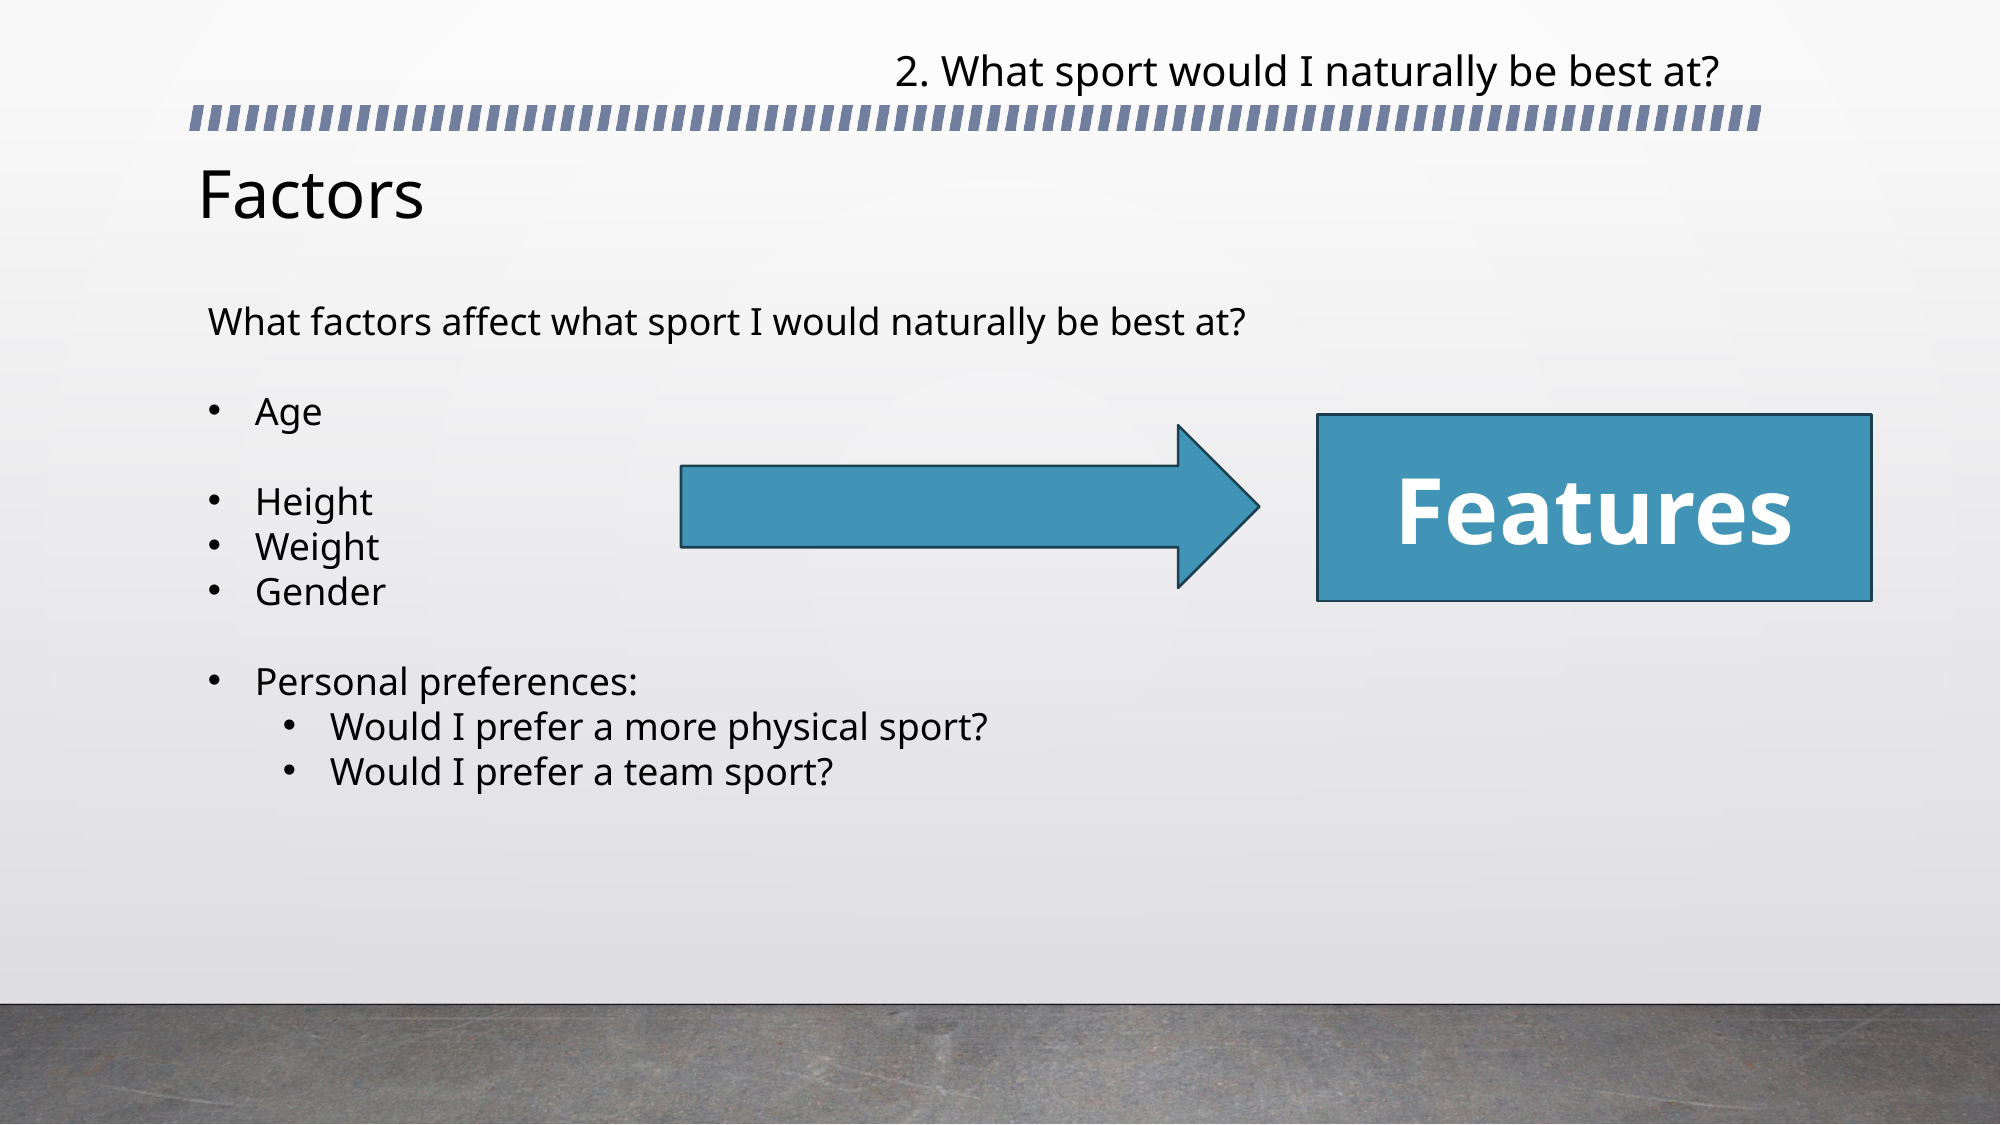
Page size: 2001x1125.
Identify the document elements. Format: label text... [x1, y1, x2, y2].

picture [0, 1004, 2000, 1124]
text_box Factors [182, 153, 1758, 260]
text_box [679, 423, 1261, 590]
text_box Features [1316, 413, 1873, 602]
text_box What factors affect what sport I would naturally be best at? Age Height Weight Gender Personal preferences: Would I prefer a more physical sport? Would I prefer a team sport? [193, 290, 1397, 800]
title 2. What sport would I naturally be best at? [879, 42, 1809, 149]
